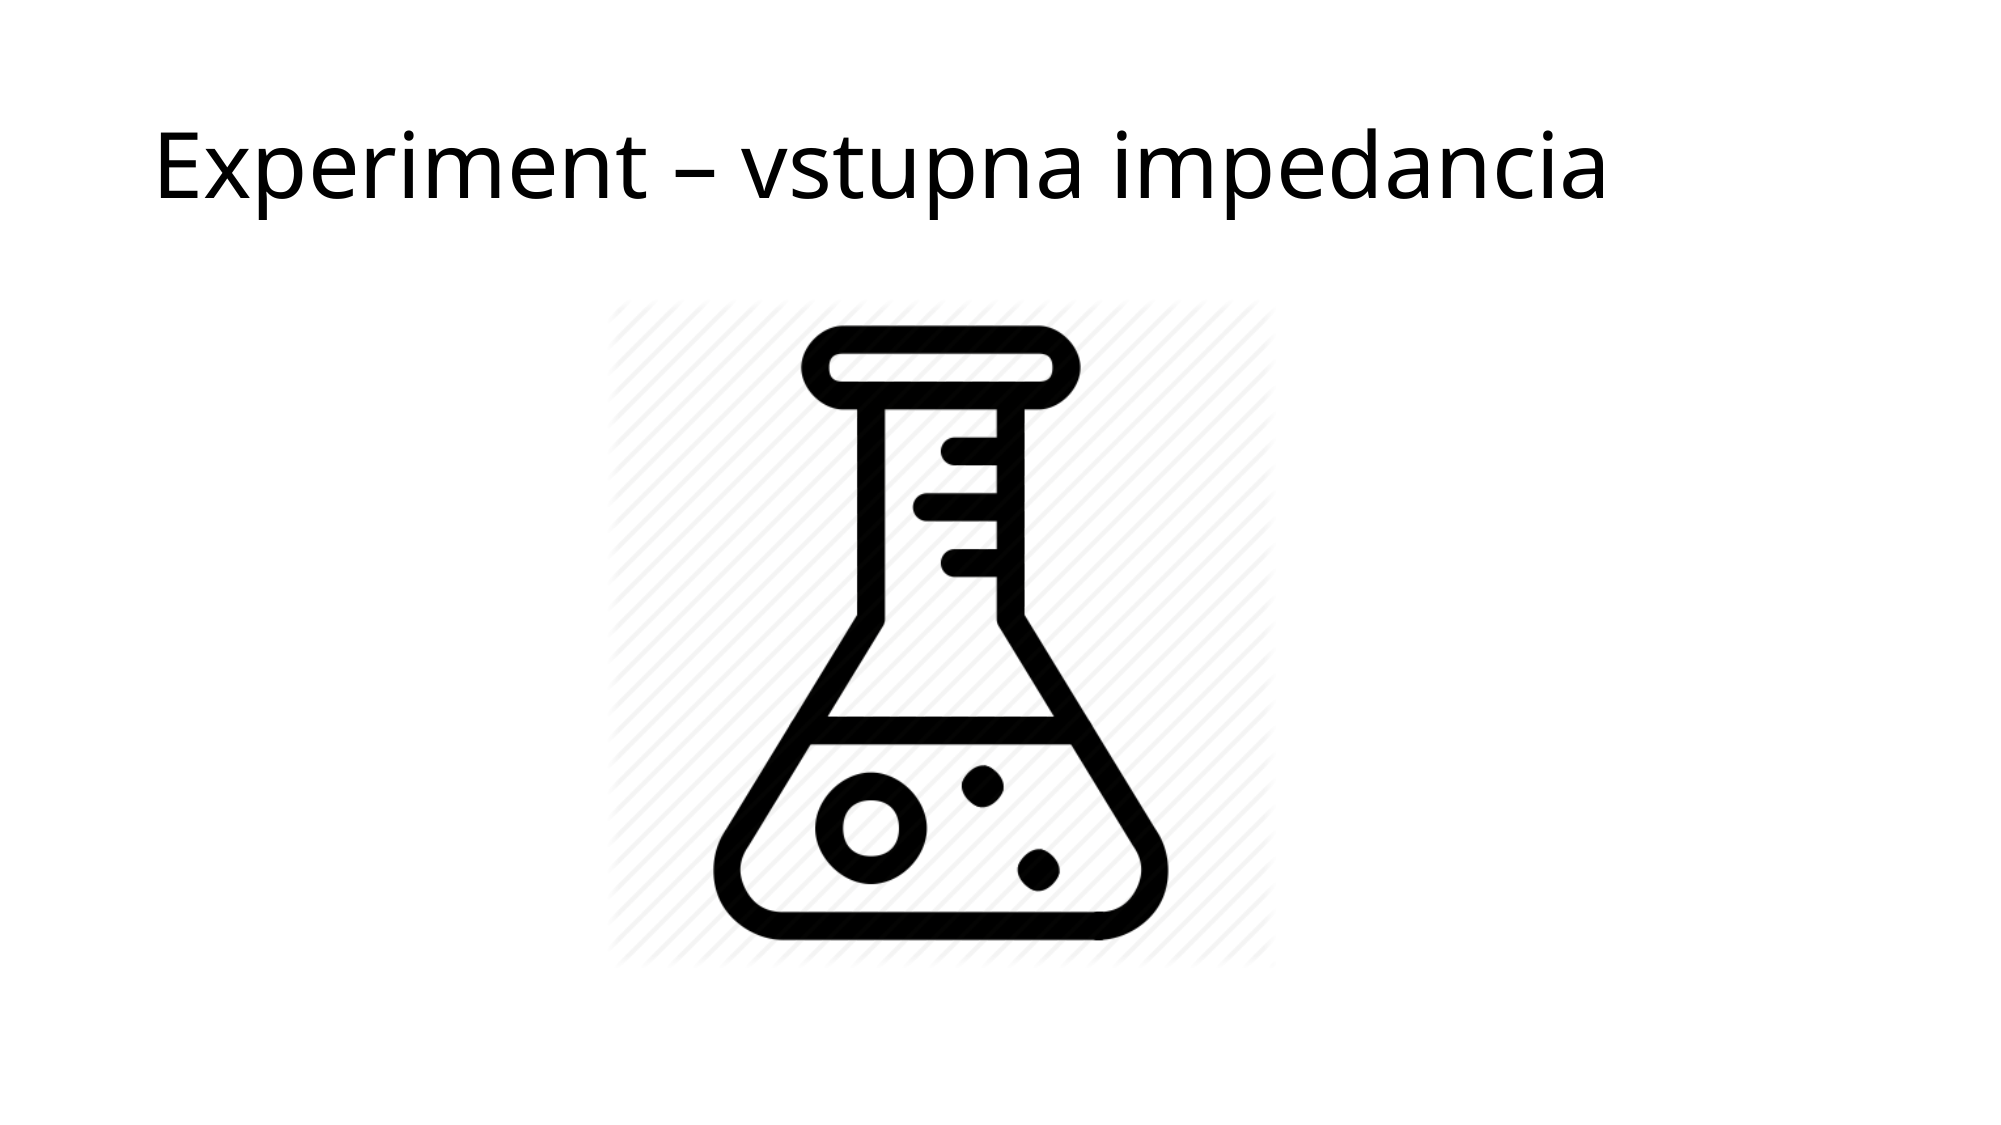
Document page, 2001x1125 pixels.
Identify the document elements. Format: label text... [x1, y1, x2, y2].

picture [605, 298, 1276, 969]
title Experiment – vstupna impedancia [137, 59, 1863, 278]
